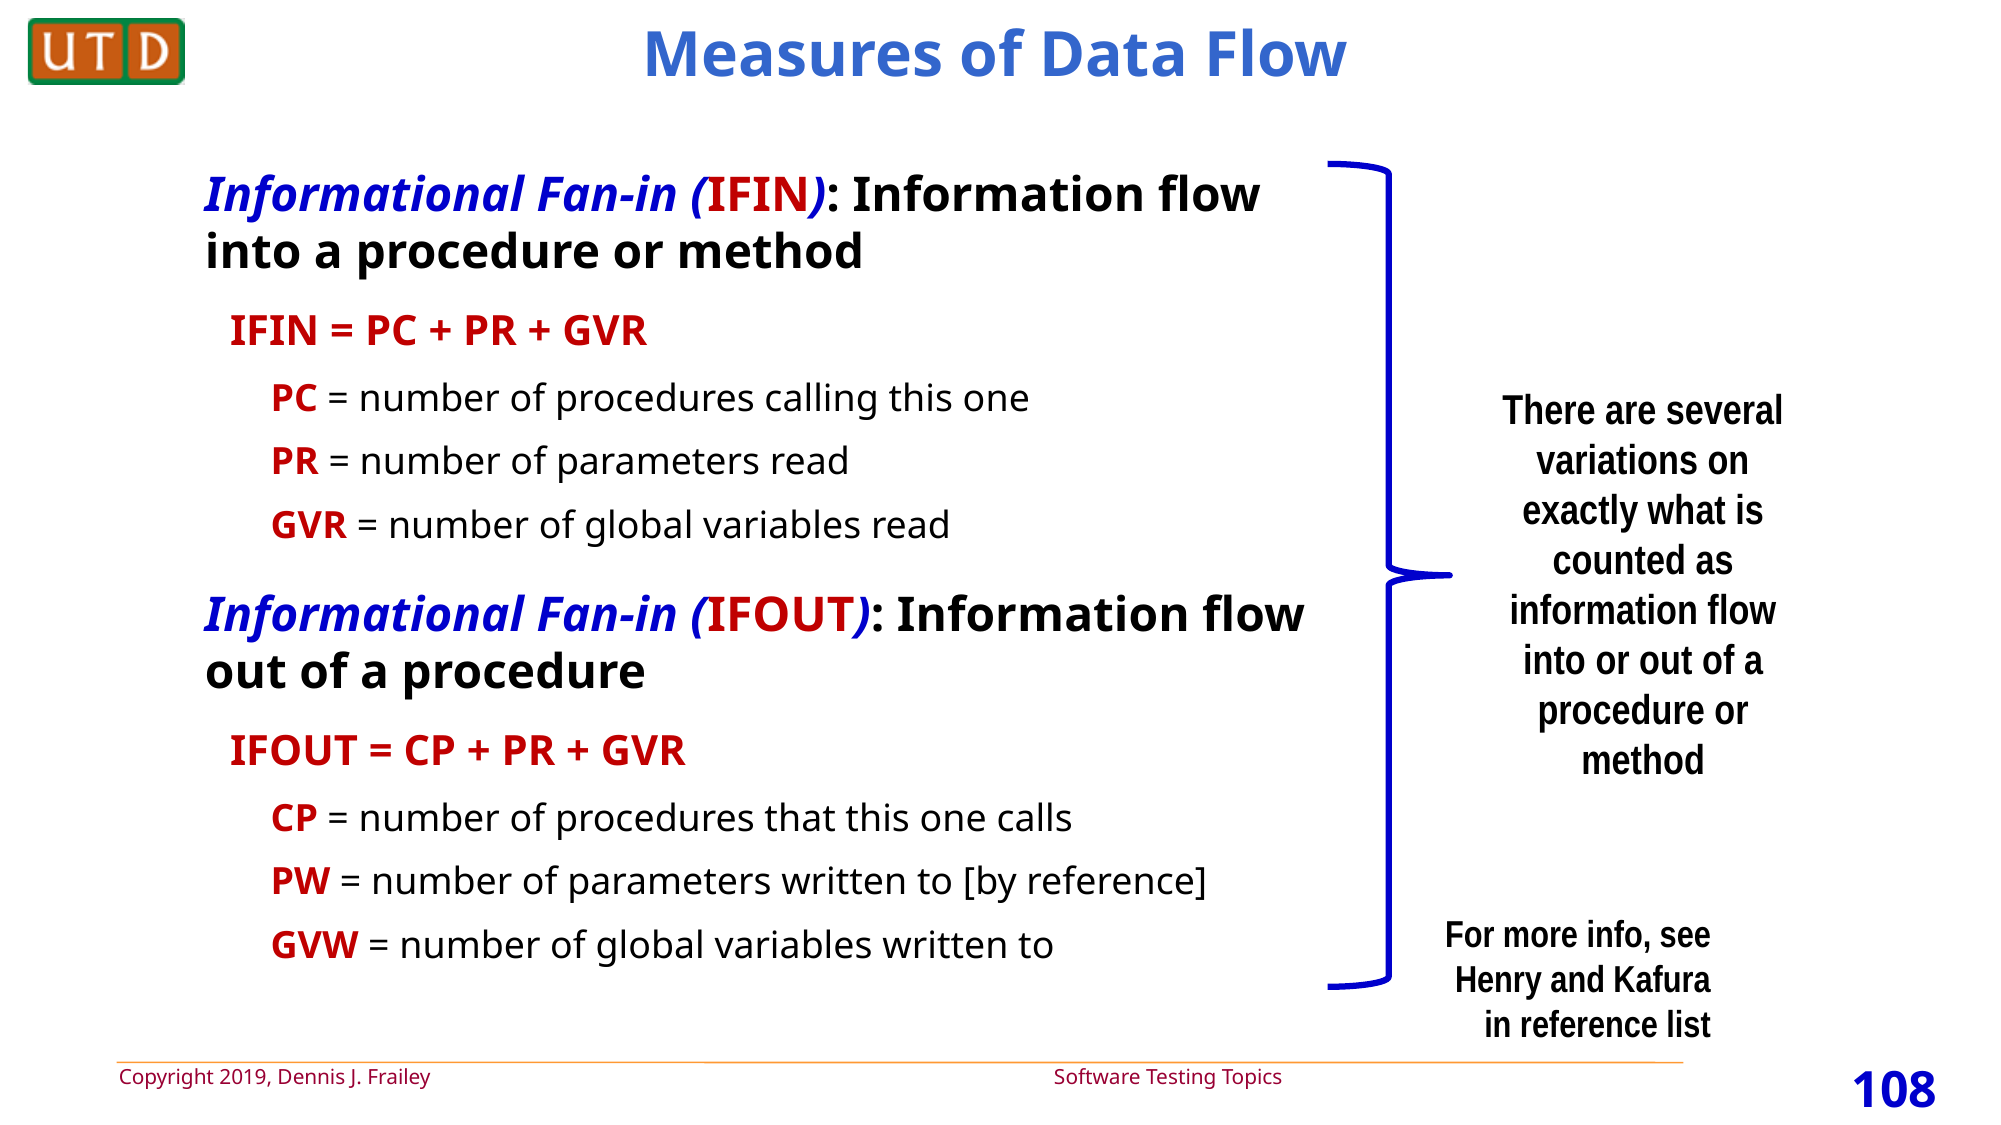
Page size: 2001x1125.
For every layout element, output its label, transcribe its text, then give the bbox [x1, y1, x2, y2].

text_box For more info, see Henry and Kafura in reference list [1411, 902, 1726, 1053]
title Measures of Data Flow [262, 18, 1730, 86]
picture [27, 18, 185, 85]
text_box [1342, 164, 1450, 987]
text_box There are several variations on exactly what is counted as information flow into or out of a procedure or method [1487, 375, 1800, 791]
list Informational Fan-in (IFIN): Information flow into a procedure or method IFIN = PC + PR + GVR PC = number of procedures calling this one PR = number of parameters read GVR = number of global variables read Informational Fan-in (IFOUT): Information flow out of a procedure IFOUT = CP + PR + GVR CP = number of procedures that this one calls PW = number of parameters written to [by reference] GVW = number of global variables written to [189, 156, 1342, 1054]
